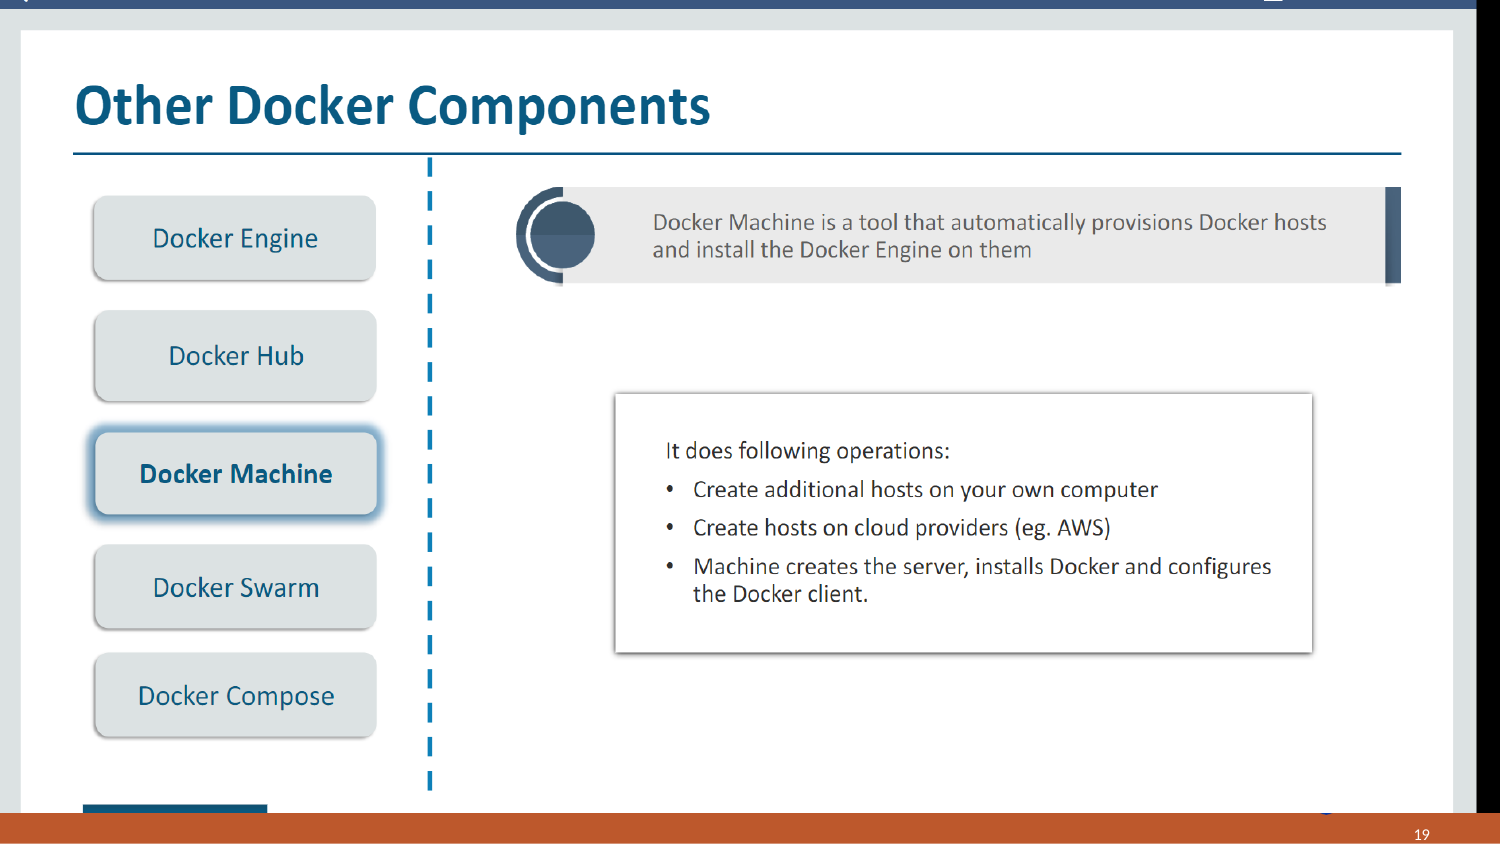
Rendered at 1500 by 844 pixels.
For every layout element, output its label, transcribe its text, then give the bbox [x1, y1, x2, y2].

picture [0, 0, 1500, 815]
slide_number 19 [1357, 823, 1445, 844]
